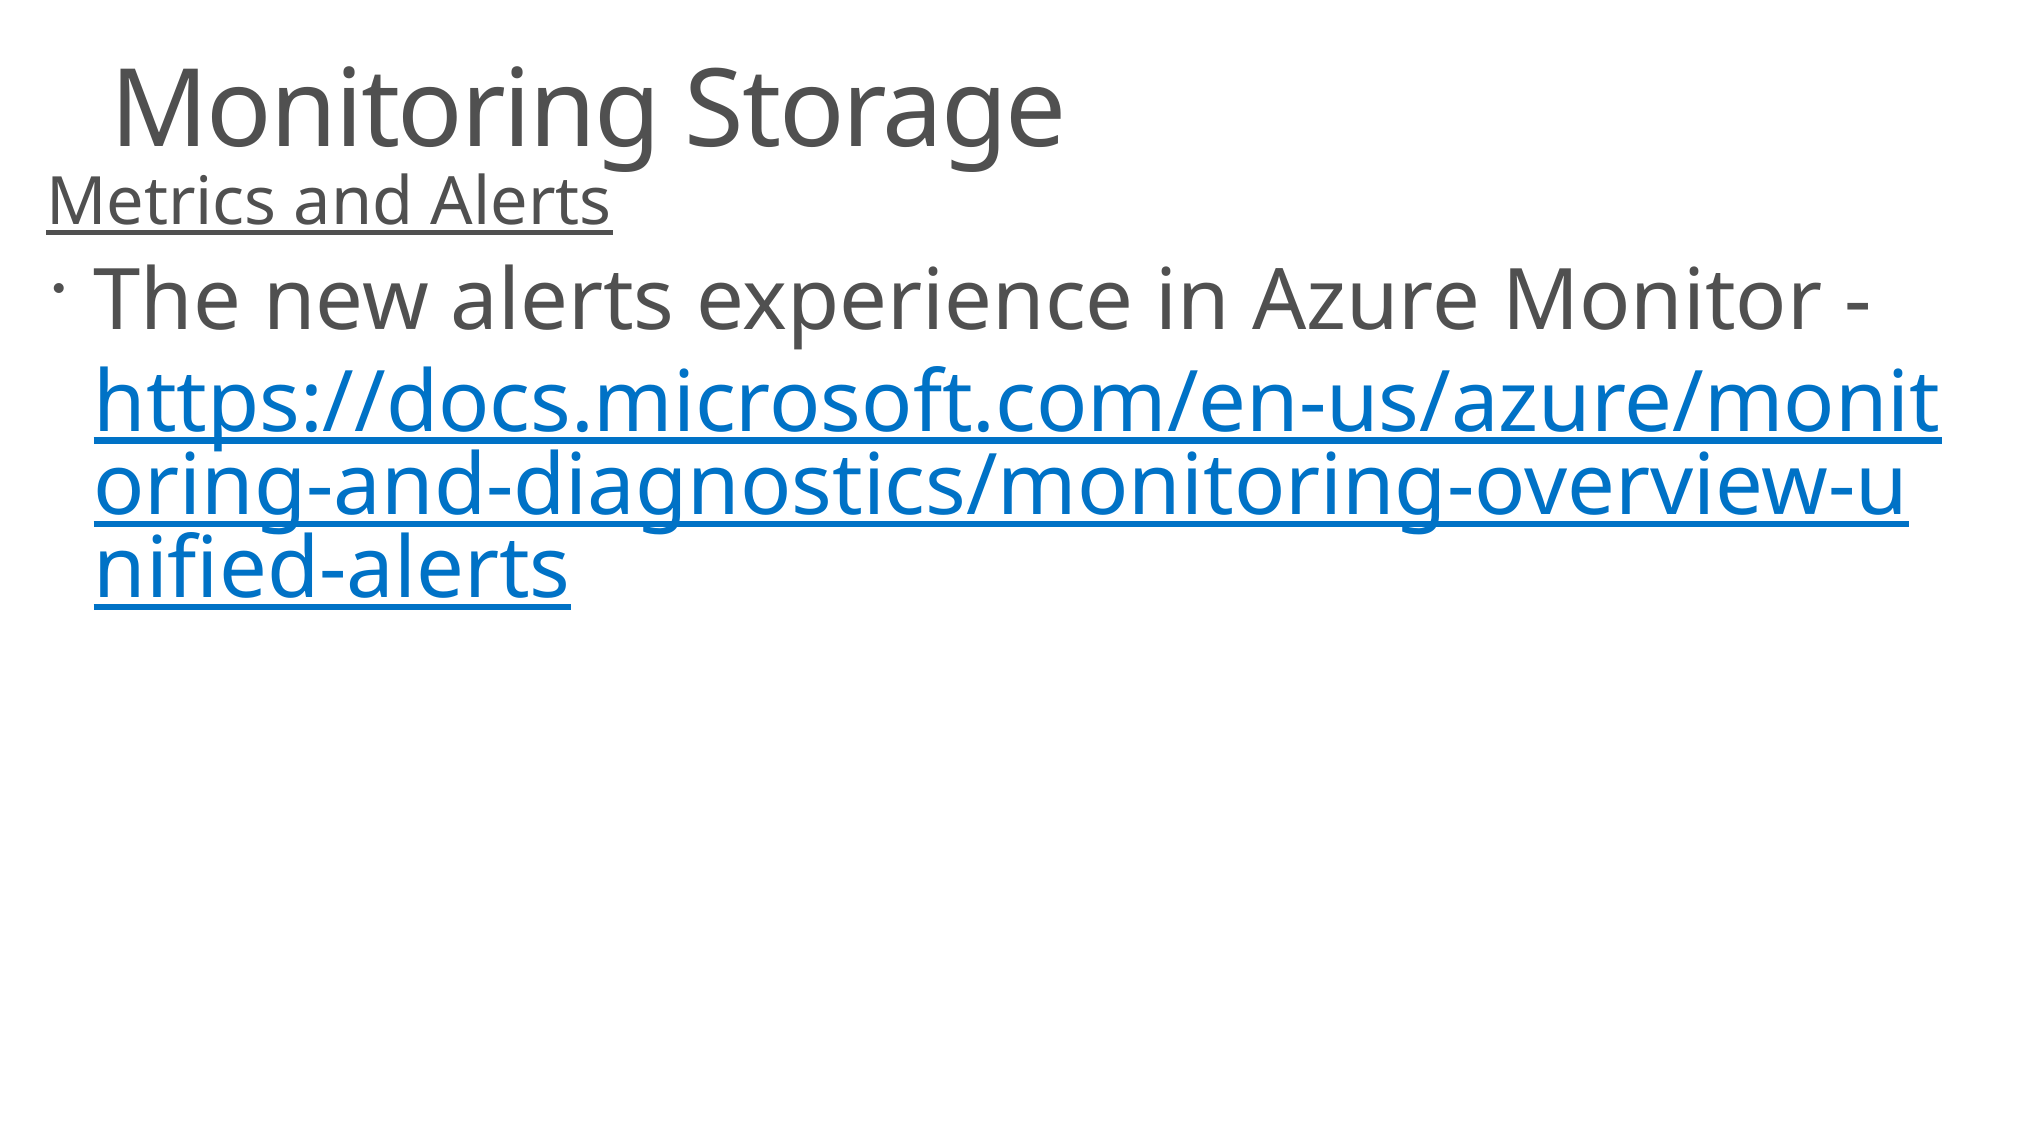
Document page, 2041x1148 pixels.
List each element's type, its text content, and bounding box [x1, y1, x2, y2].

list Metrics and Alerts The new alerts experience in Azure Monitor - https://docs.microsoft.com/en-us/azure/monitoring-and-diagnostics/monitoring-overview-unified-alerts [16, 143, 1986, 1110]
title Monitoring Storage [86, 38, 1953, 143]
